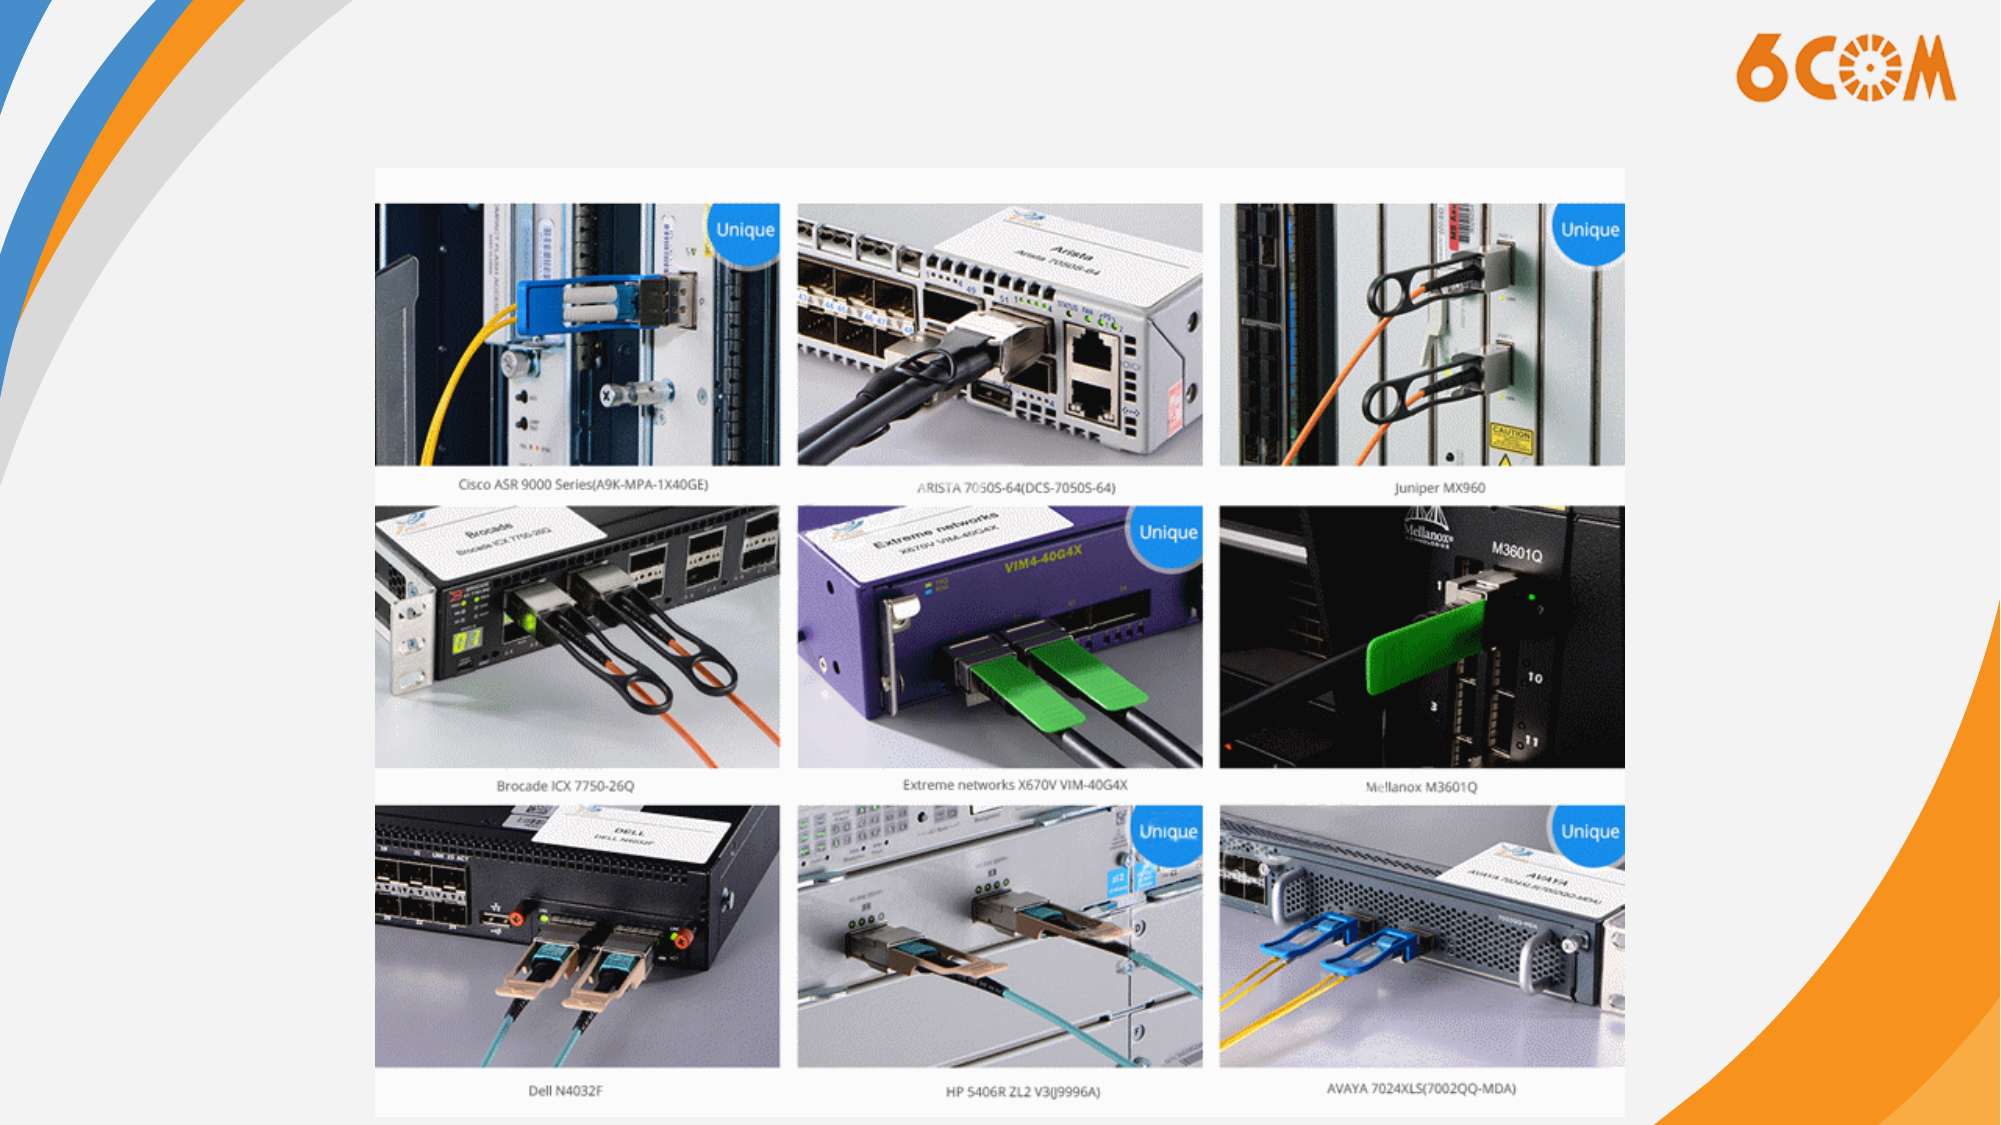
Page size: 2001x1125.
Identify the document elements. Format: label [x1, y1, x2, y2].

picture [374, 168, 1625, 1117]
picture [1670, 0, 2001, 199]
